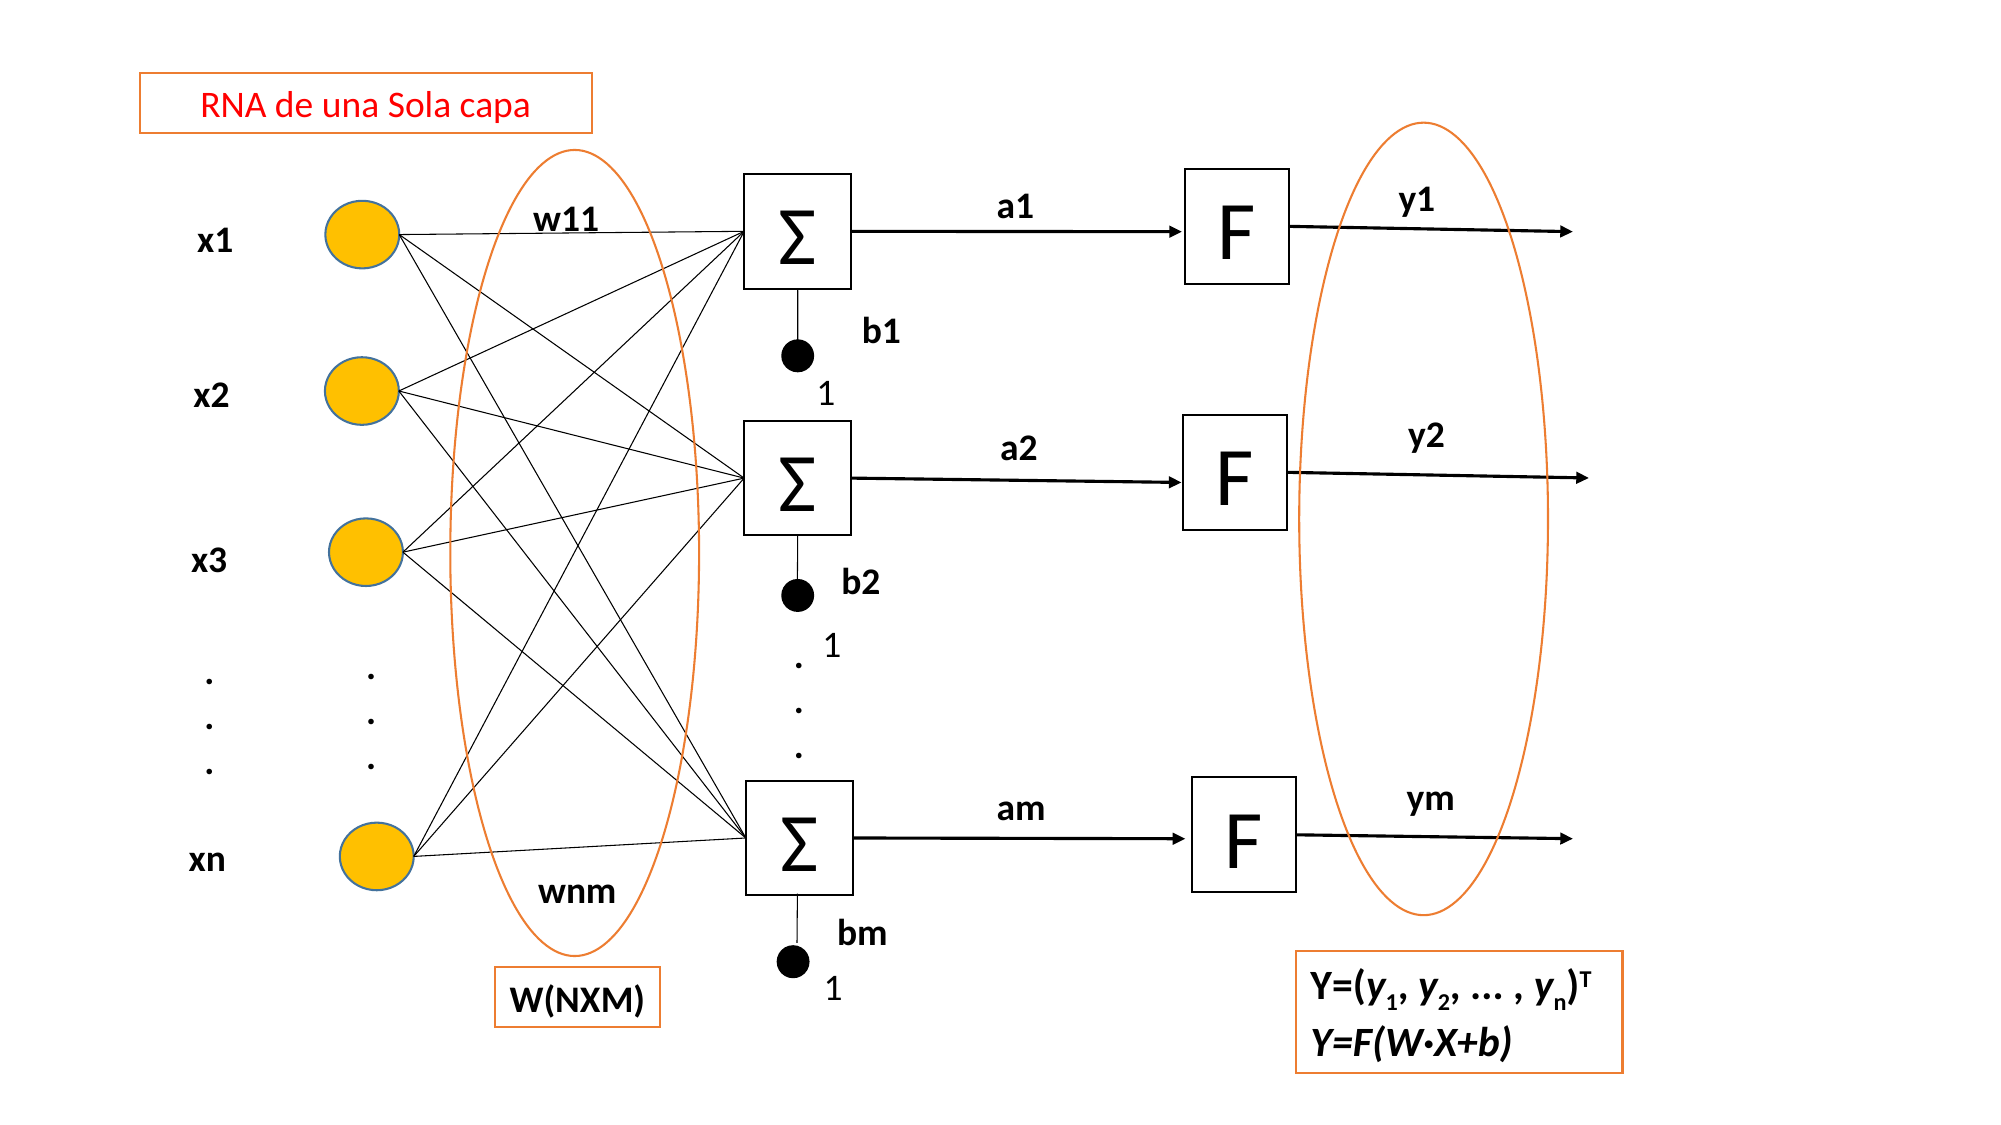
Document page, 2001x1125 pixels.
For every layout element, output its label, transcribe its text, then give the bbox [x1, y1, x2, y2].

text_box Y=(y1, y2, ... , yn)T Y=F(W·X+b) [1295, 950, 1624, 1074]
text_box [324, 199, 401, 270]
text_box [1299, 232, 1549, 472]
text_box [413, 838, 746, 857]
text_box x3 [176, 527, 243, 587]
text_box ... [785, 624, 809, 774]
text_box am [981, 775, 1061, 836]
text_box [327, 517, 398, 588]
text_box F [1184, 168, 1290, 285]
text_box 1 [801, 360, 851, 421]
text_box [851, 478, 1182, 483]
text_box [1338, 121, 1509, 227]
text_box [498, 148, 651, 231]
text_box Σ [745, 780, 854, 896]
text_box [776, 945, 808, 979]
text_box 1 [808, 955, 858, 1016]
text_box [1295, 835, 1573, 839]
text_box ... [357, 634, 381, 784]
text_box [491, 857, 658, 958]
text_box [1286, 472, 1589, 478]
text_box 1 [807, 612, 857, 672]
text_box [413, 231, 745, 478]
text_box x1 [182, 207, 249, 268]
text_box [781, 578, 815, 612]
text_box [781, 339, 815, 373]
text_box W(NXM) [494, 966, 661, 1028]
text_box b2 [826, 549, 896, 610]
text_box [323, 356, 398, 426]
text_box b1 [847, 298, 916, 359]
text_box F [1182, 414, 1288, 531]
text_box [1288, 227, 1573, 232]
text_box x2 [178, 362, 245, 423]
text_box ... [195, 640, 219, 790]
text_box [402, 552, 413, 839]
text_box [1298, 478, 1550, 835]
text_box a2 [985, 415, 1053, 476]
text_box a1 [981, 173, 1050, 231]
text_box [398, 231, 402, 390]
text_box [1349, 839, 1499, 917]
text_box Σ [743, 173, 852, 290]
text_box Σ [746, 420, 852, 536]
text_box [402, 231, 413, 478]
text_box [338, 821, 415, 892]
text_box bm [822, 900, 903, 960]
text_box xn [173, 826, 241, 886]
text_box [398, 390, 402, 839]
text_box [402, 478, 413, 552]
text_box F [1191, 776, 1297, 893]
text_box RNA de una Sola capa [139, 72, 593, 134]
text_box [413, 478, 745, 838]
